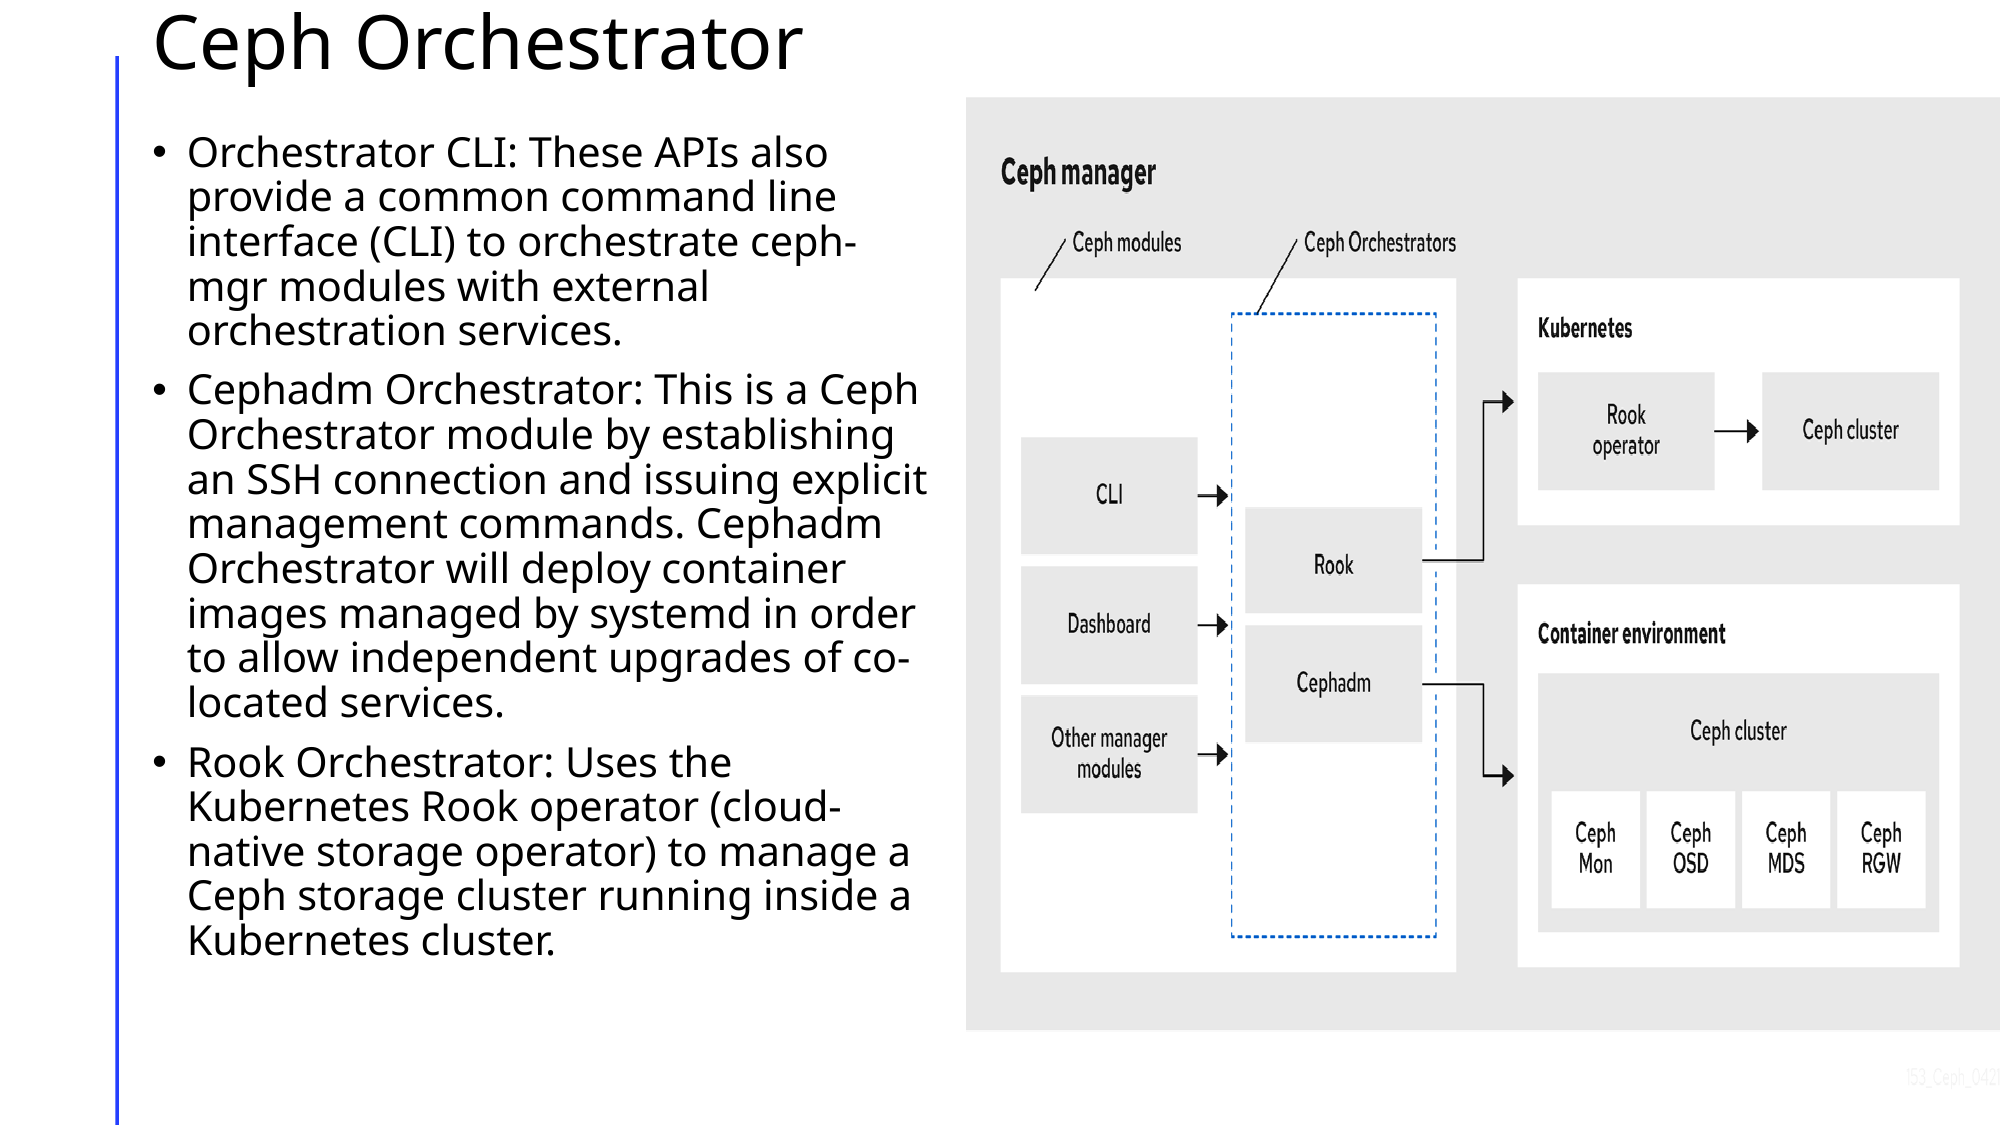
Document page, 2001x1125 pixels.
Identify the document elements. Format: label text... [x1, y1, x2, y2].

list Orchestrator CLI: These APIs also provide a common command line interface (CLI) to orchestrate ceph-mgr modules with external orchestration services. Cephadm Orchestrator: This is a Ceph Orchestrator module by establishing an SSH connection and issuing explicit management commands. Cephadm Orchestrator will deploy container images managed by systemd in order to allow independent upgrades of co-located services. Rook Orchestrator: Uses the Kubernetes Rook operator (cloud-native storage operator) to manage a Ceph storage cluster running inside a Kubernetes cluster. [137, 123, 951, 1014]
picture [966, 60, 2000, 1125]
title Ceph Orchestrator [137, 30, 1863, 61]
